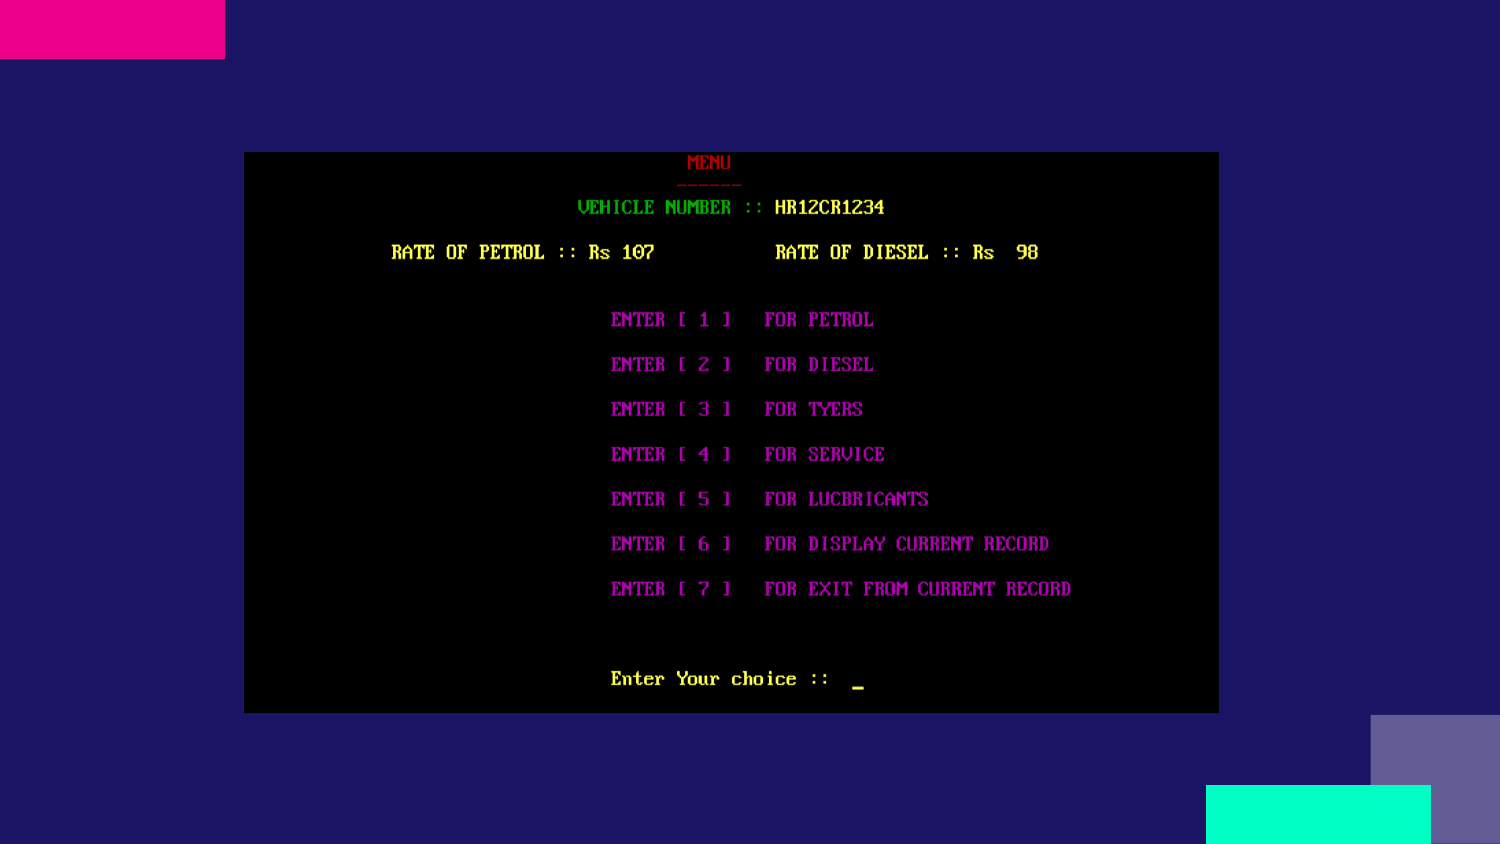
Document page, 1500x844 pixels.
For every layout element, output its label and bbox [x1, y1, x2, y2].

picture [243, 152, 1220, 713]
